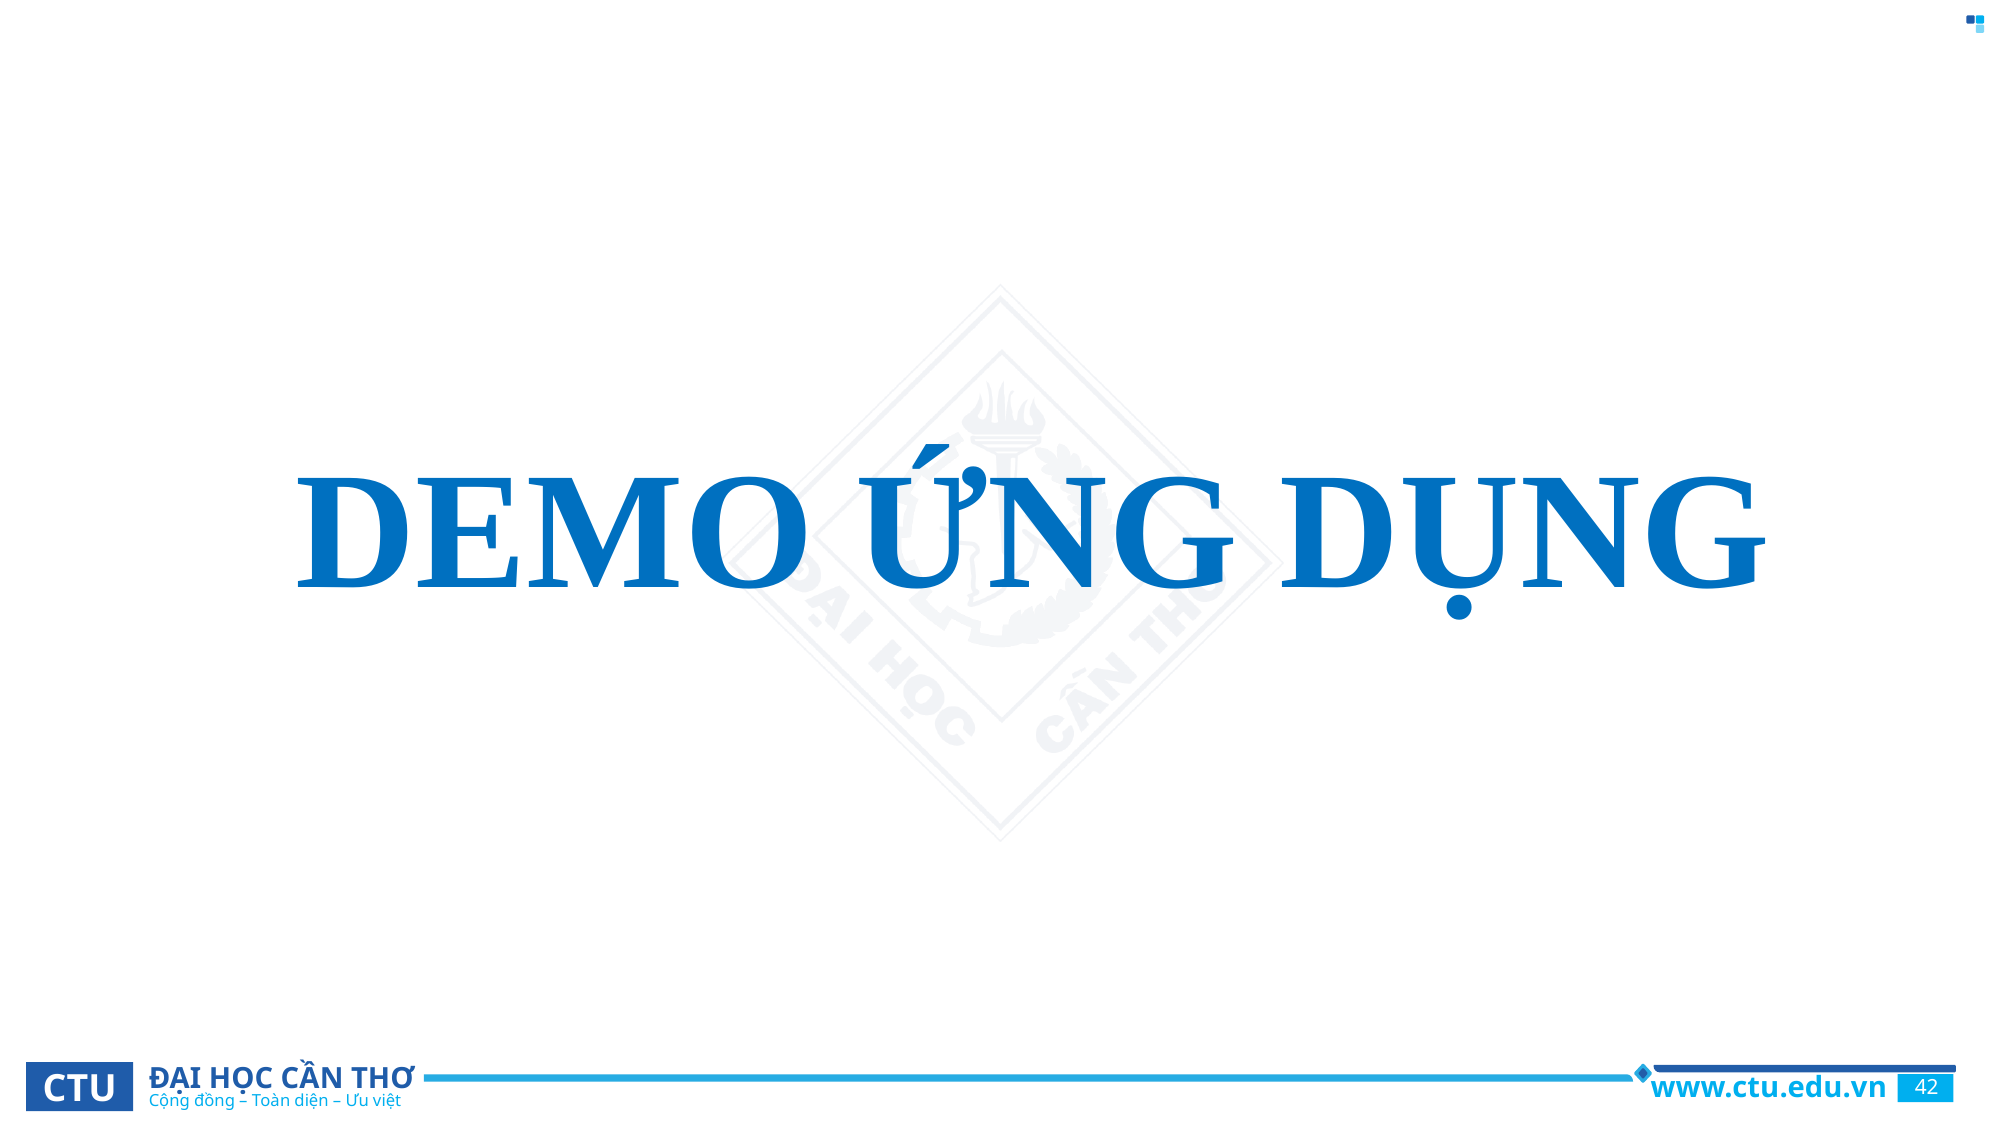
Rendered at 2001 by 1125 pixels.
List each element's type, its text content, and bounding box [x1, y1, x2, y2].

title DEMO ỨNG DỤNG [264, 401, 1803, 631]
